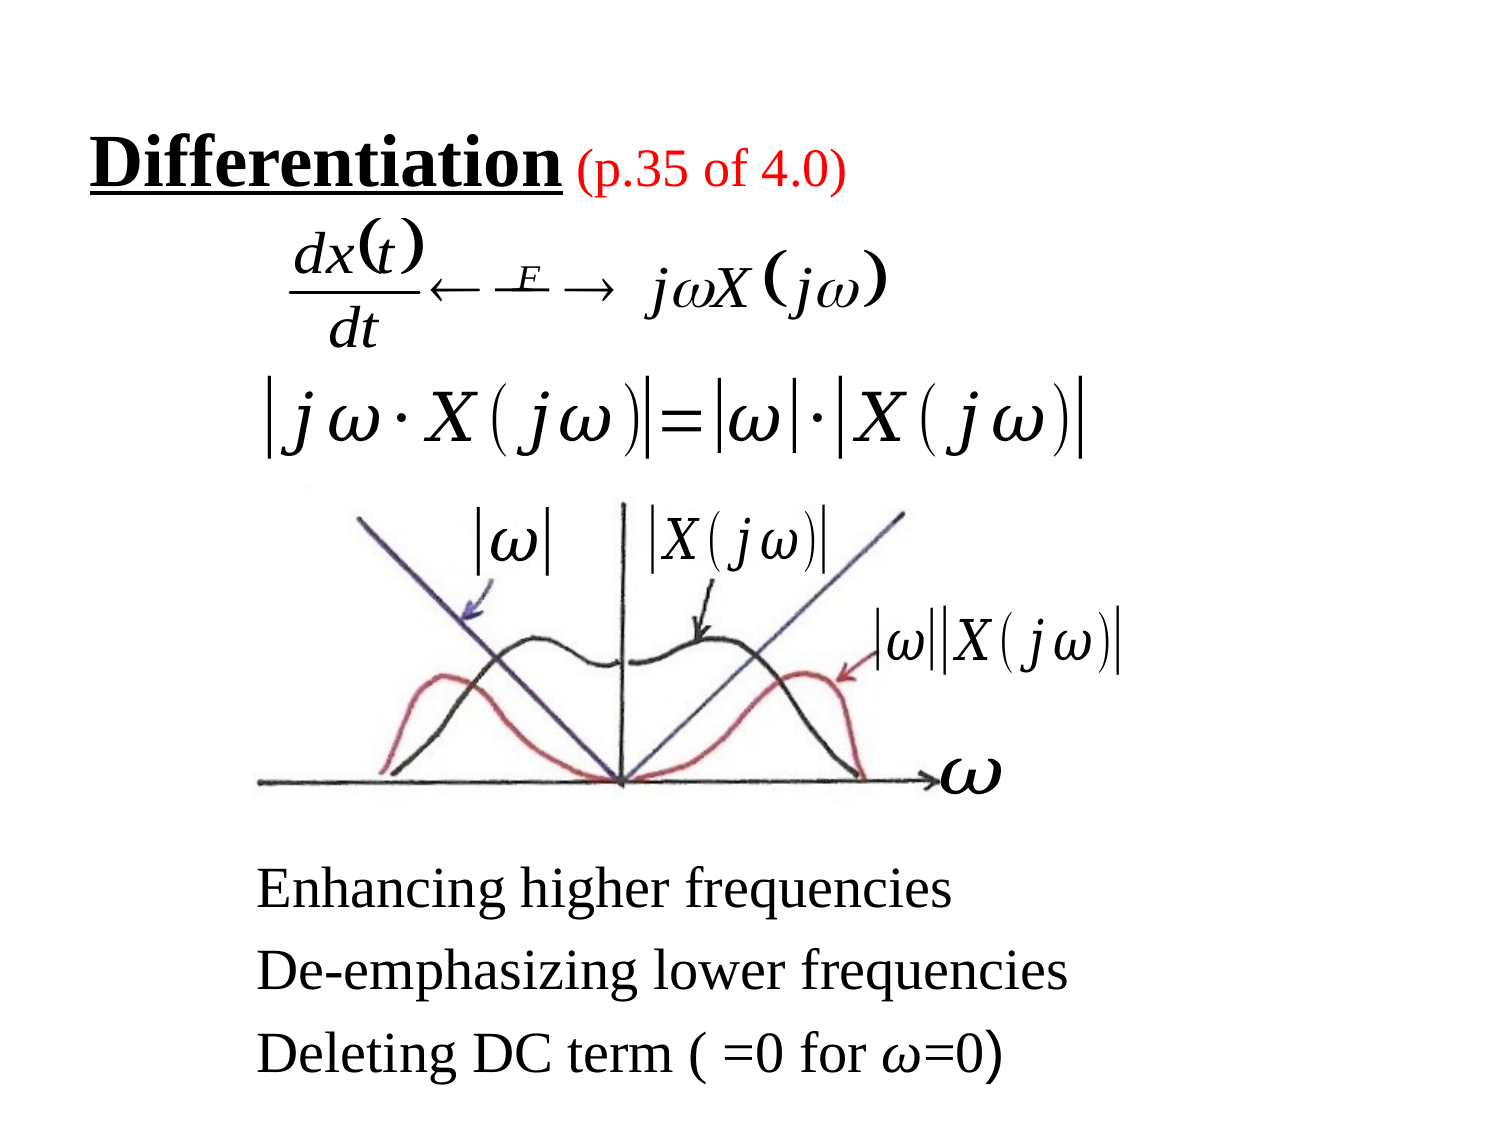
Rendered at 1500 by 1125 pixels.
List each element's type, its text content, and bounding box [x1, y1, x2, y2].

text_box Enhancing higher frequencies De-emphasizing lower frequencies Deleting DC term ( =0 for ω=0) [242, 841, 1317, 1092]
picture [253, 484, 949, 823]
text_box Differentiation (p.35 of 4.0) [0, 14, 1500, 209]
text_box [278, 217, 892, 362]
